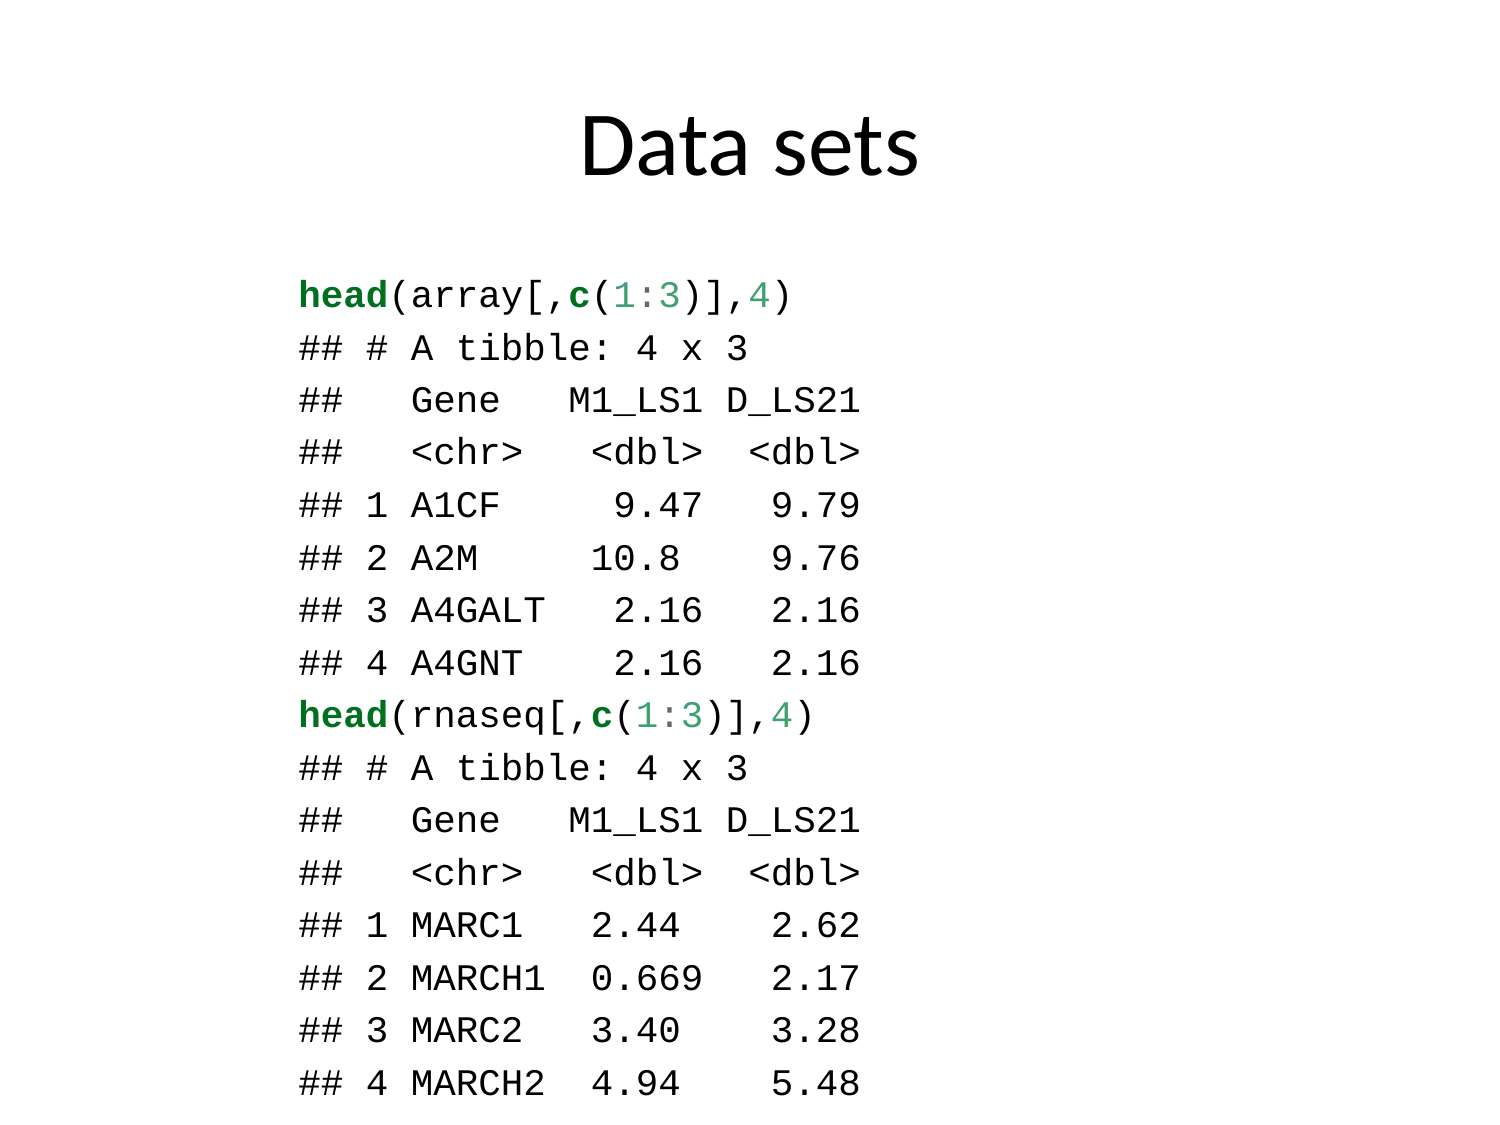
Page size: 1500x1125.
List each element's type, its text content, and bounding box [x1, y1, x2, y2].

list head(array[,c(1:3)],4) ## # A tibble: 4 x 3 ## Gene M1_LS1 D_LS21 ## <chr> <dbl> <dbl> ## 1 A1CF 9.47 9.79 ## 2 A2M 10.8 9.76 ## 3 A4GALT 2.16 2.16 ## 4 A4GNT 2.16 2.16 head(rnaseq[,c(1:3)],4) ## # A tibble: 4 x 3 ## Gene M1_LS1 D_LS21 ## <chr> <dbl> <dbl> ## 1 MARC1 2.44 2.62 ## 2 MARCH1 0.669 2.17 ## 3 MARC2 3.40 3.28 ## 4 MARCH2 4.94 5.48 [75, 262, 1425, 1005]
title Data sets [75, 45, 1425, 233]
